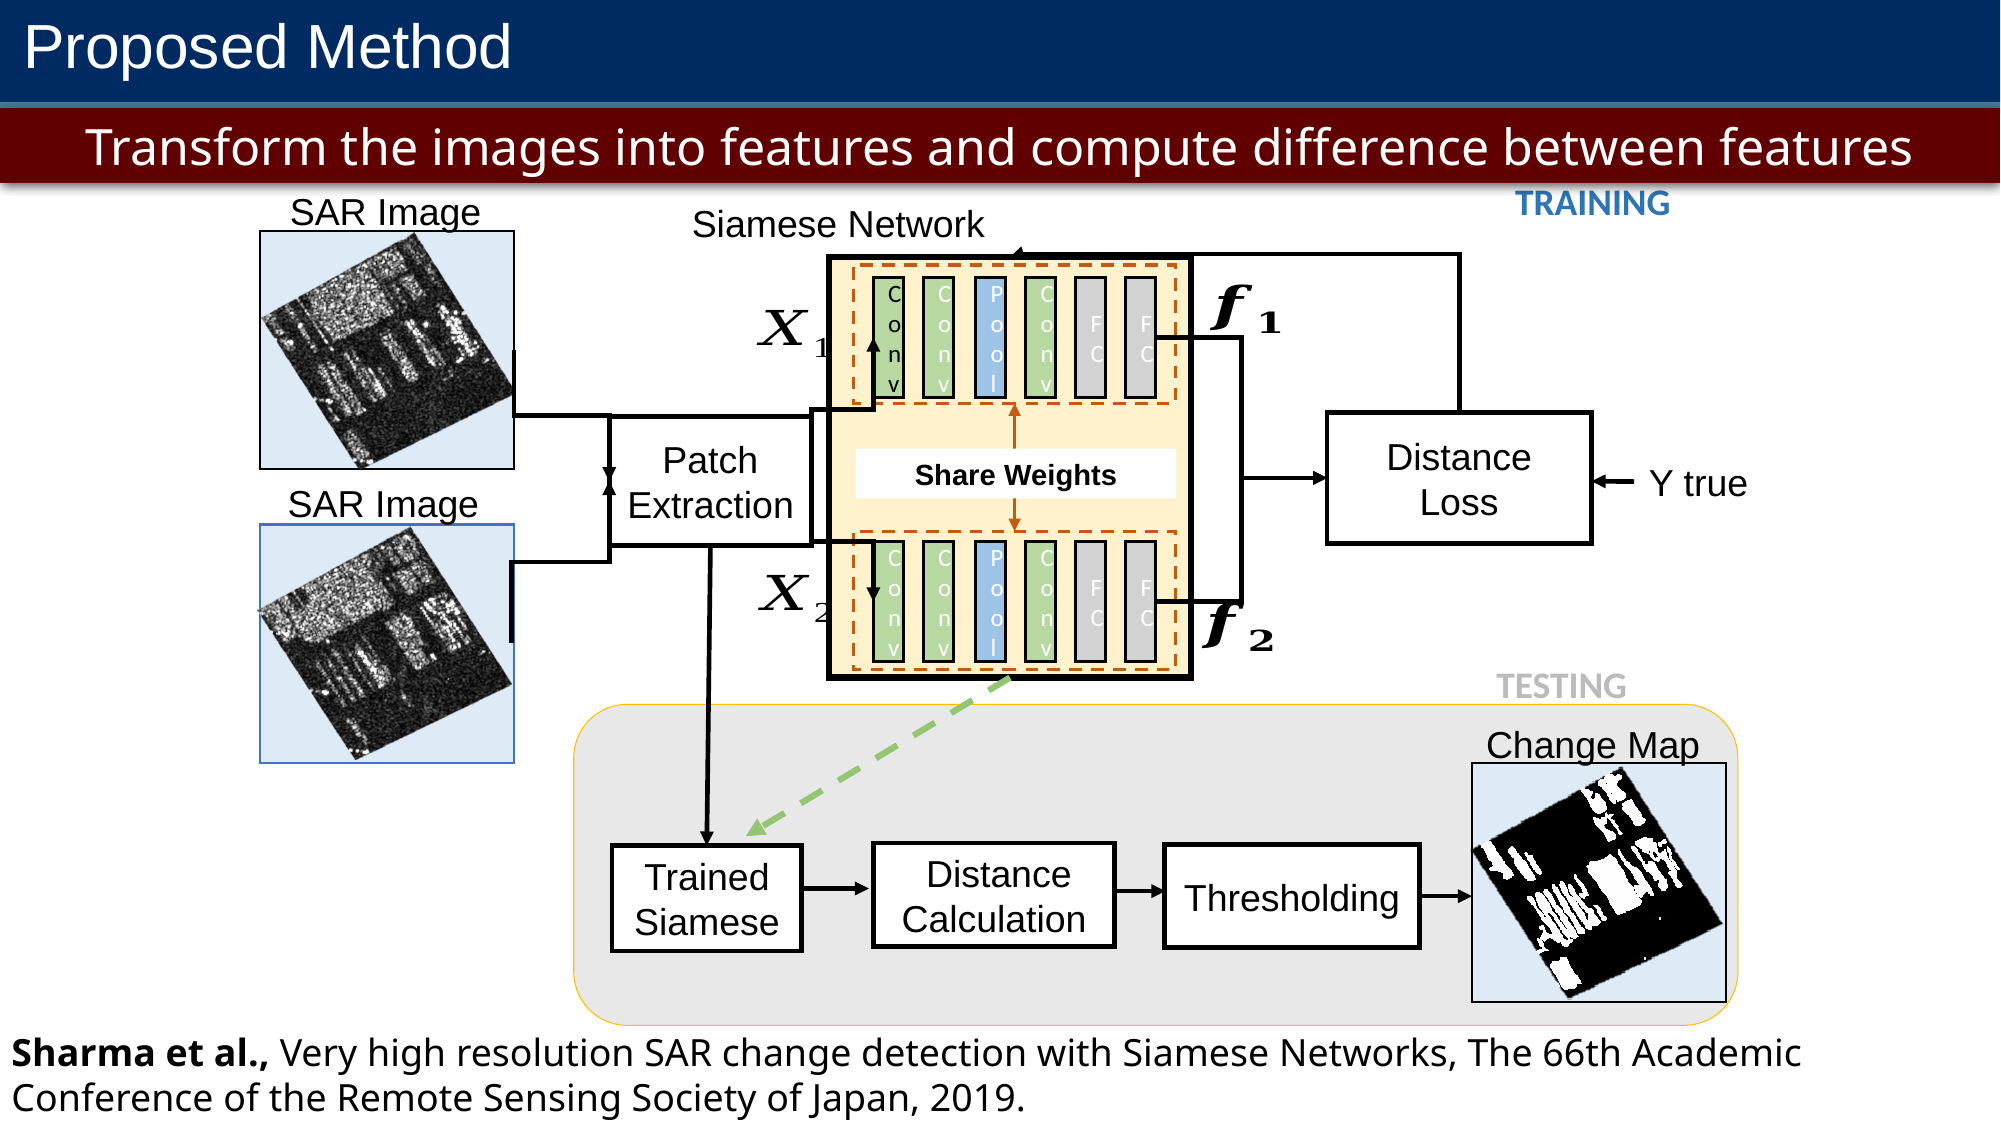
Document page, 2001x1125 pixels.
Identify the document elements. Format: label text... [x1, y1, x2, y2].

text_box Transform the images into features and compute difference between features [0, 108, 2000, 183]
text_box Sharma et al., Very high resolution SAR change detection with Siamese Networks, The 66th Academic Conference of the Remote Sensing Society of Japan, 2019. [0, 1021, 2000, 1125]
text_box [257, 170, 1828, 1027]
title Proposed Method [8, 7, 1501, 90]
picture [0, 0, 2001, 114]
